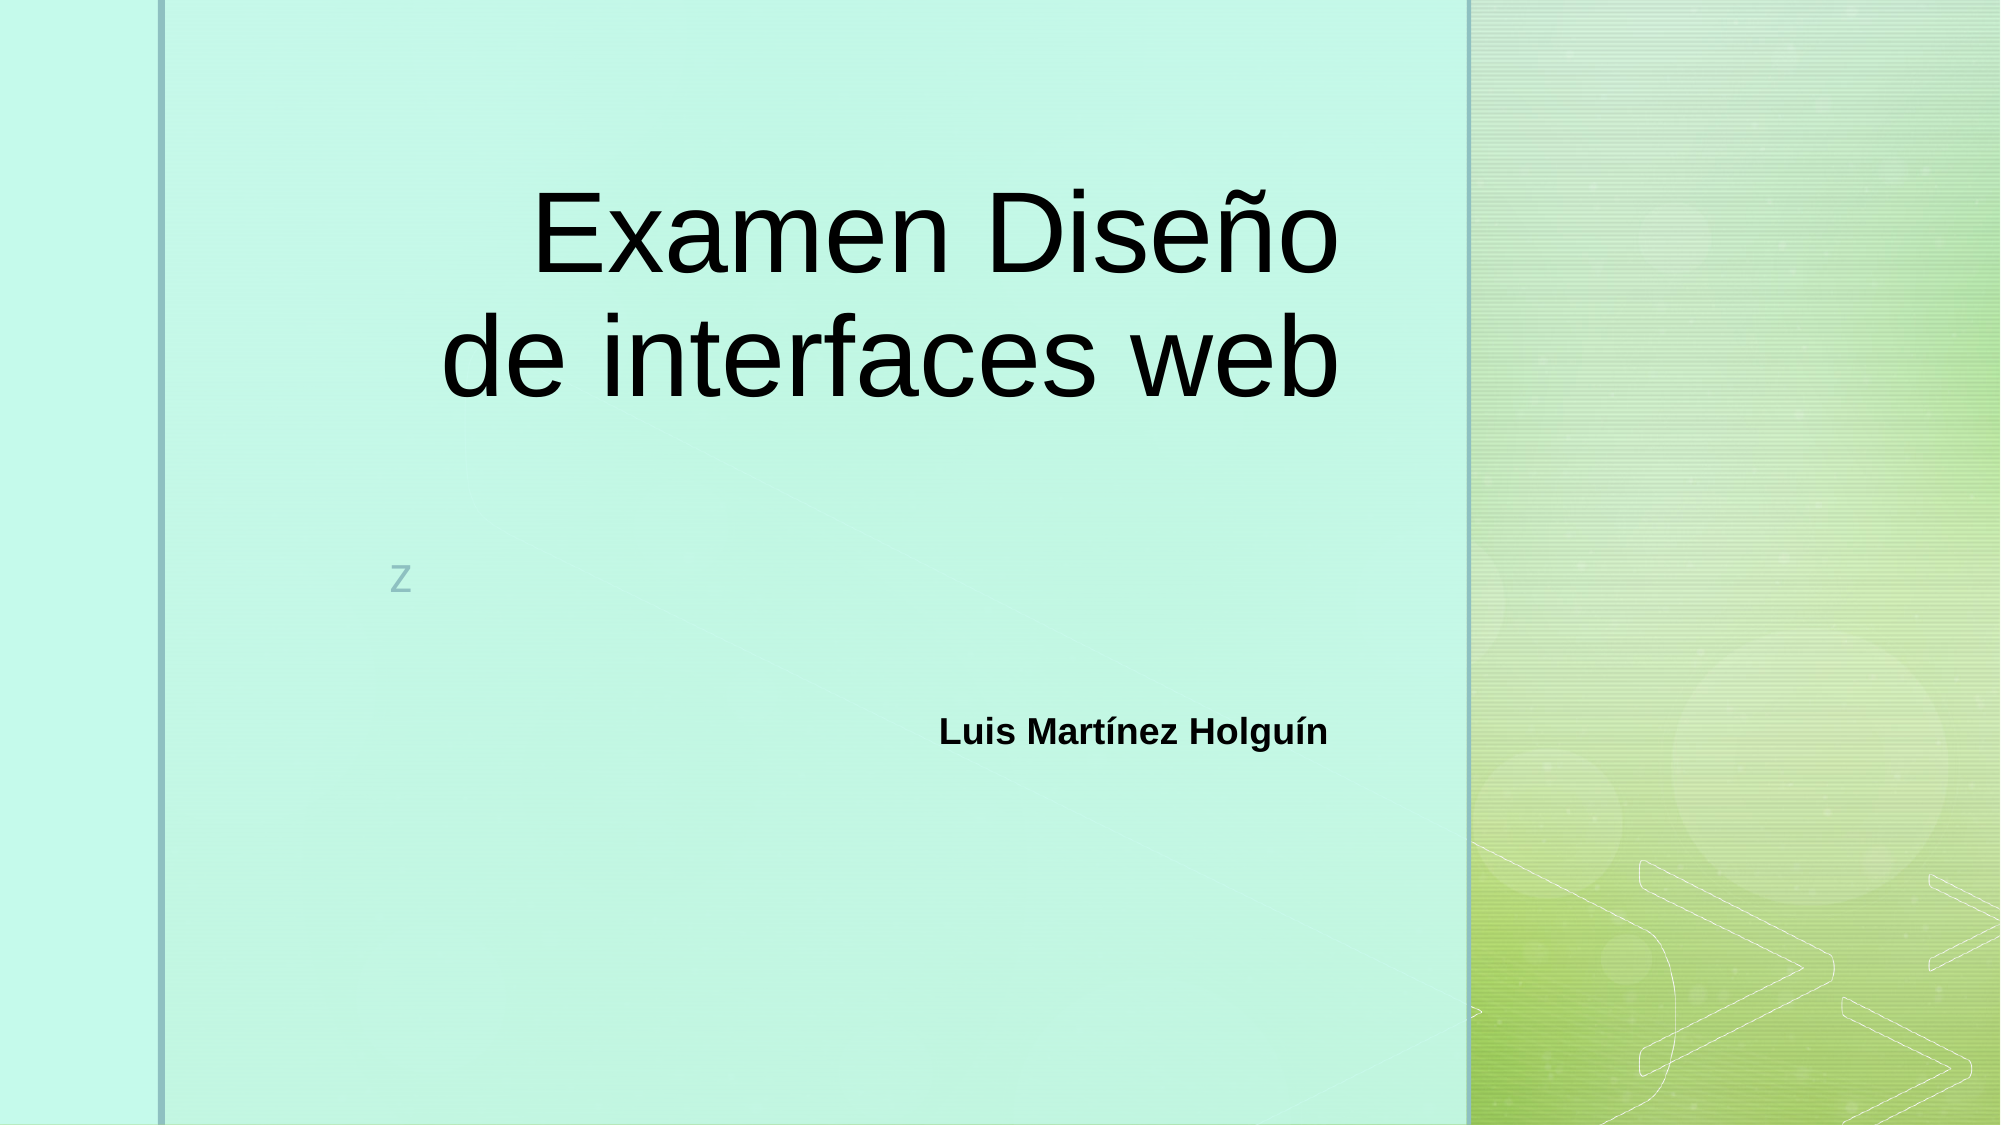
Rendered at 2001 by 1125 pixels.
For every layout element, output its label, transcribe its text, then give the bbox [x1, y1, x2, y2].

title Examen Diseño de interfaces web [437, 173, 1343, 545]
picture [1472, 0, 2001, 1125]
subtitle Luis Martínez Holguín [450, 562, 1330, 753]
